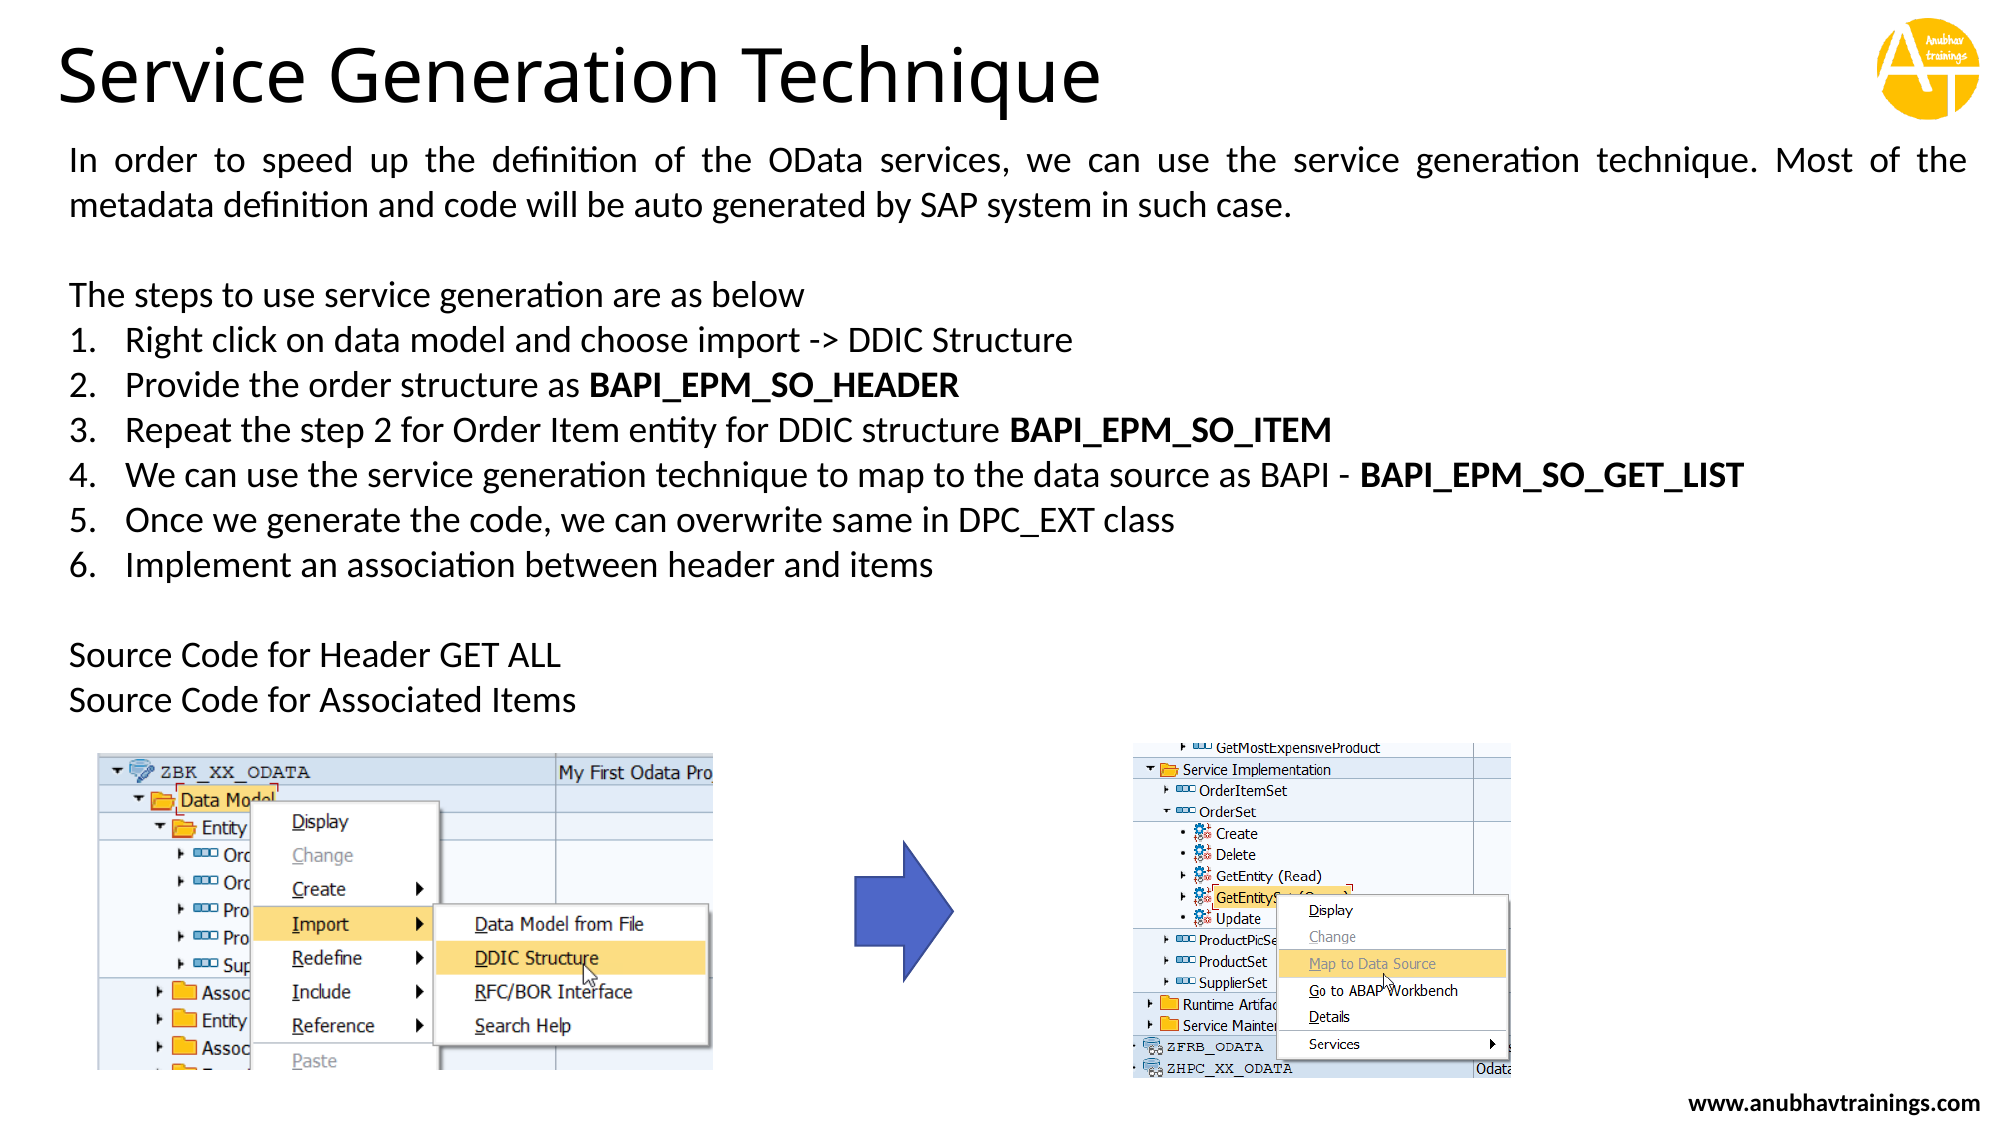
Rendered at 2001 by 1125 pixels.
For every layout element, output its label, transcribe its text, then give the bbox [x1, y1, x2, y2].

picture [1866, 11, 1985, 128]
text_box [854, 839, 955, 984]
text_box In order to speed up the definition of the OData services, we can use the service generation technique. Most of the metadata definition and code will be auto generated by SAP system in such case. The steps to use service generation are as below Right click on data model and choose import -> DDIC Structure Provide the order structure as BAPI_EPM_SO_HEADER Repeat the step 2 for Order Item entity for DDIC structure BAPI_EPM_SO_ITEM We can use the service generation technique to map to the data source as BAPI - BAPI_EPM_SO_GET_LIST Once we generate the code, we can overwrite same in DPC_EXT class Implement an association between header and items Source Code for Header GET ALL Source Code for Associated Items [54, 127, 1985, 728]
picture [97, 753, 713, 1070]
footer www.anubhavtrainings.com [1669, 1089, 2000, 1114]
text_box Service Generation Technique [42, 30, 1742, 128]
picture [1133, 743, 1511, 1078]
